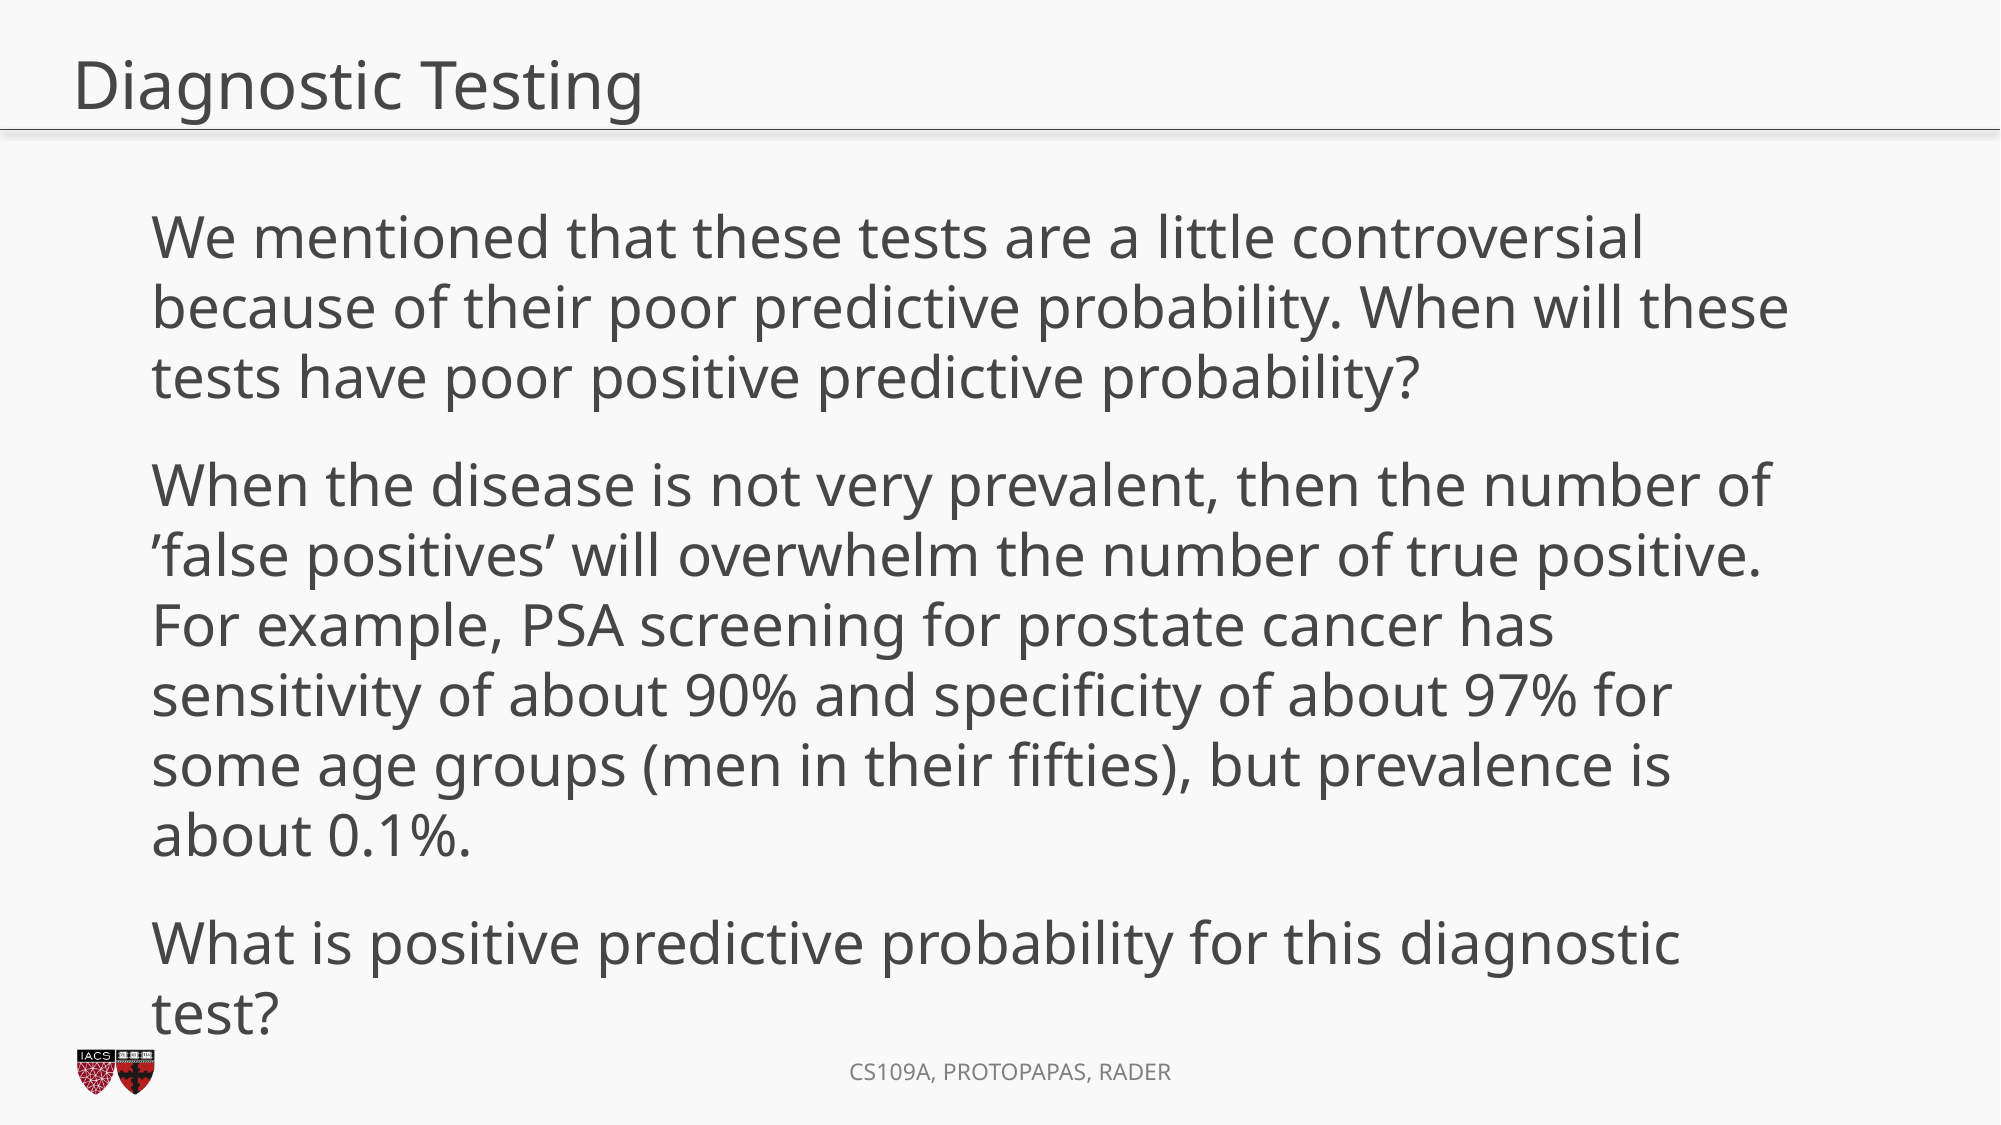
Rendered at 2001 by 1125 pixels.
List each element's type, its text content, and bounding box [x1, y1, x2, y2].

picture [75, 1049, 155, 1095]
title Diagnostic Testing [57, 35, 1943, 162]
list We mentioned that these tests are a little controversial because of their poor predictive probability. When will these tests have poor positive predictive probability? When the disease is not very prevalent, then the number of ’false positives’ will overwhelm the number of true positive. For example, PSA screening for prostate cancer has sensitivity of about 90% and specificity of about 97% for some age groups (men in their fifties), but prevalence is about 0.1%. What is positive predictive probability for this diagnostic test? [136, 193, 1831, 968]
